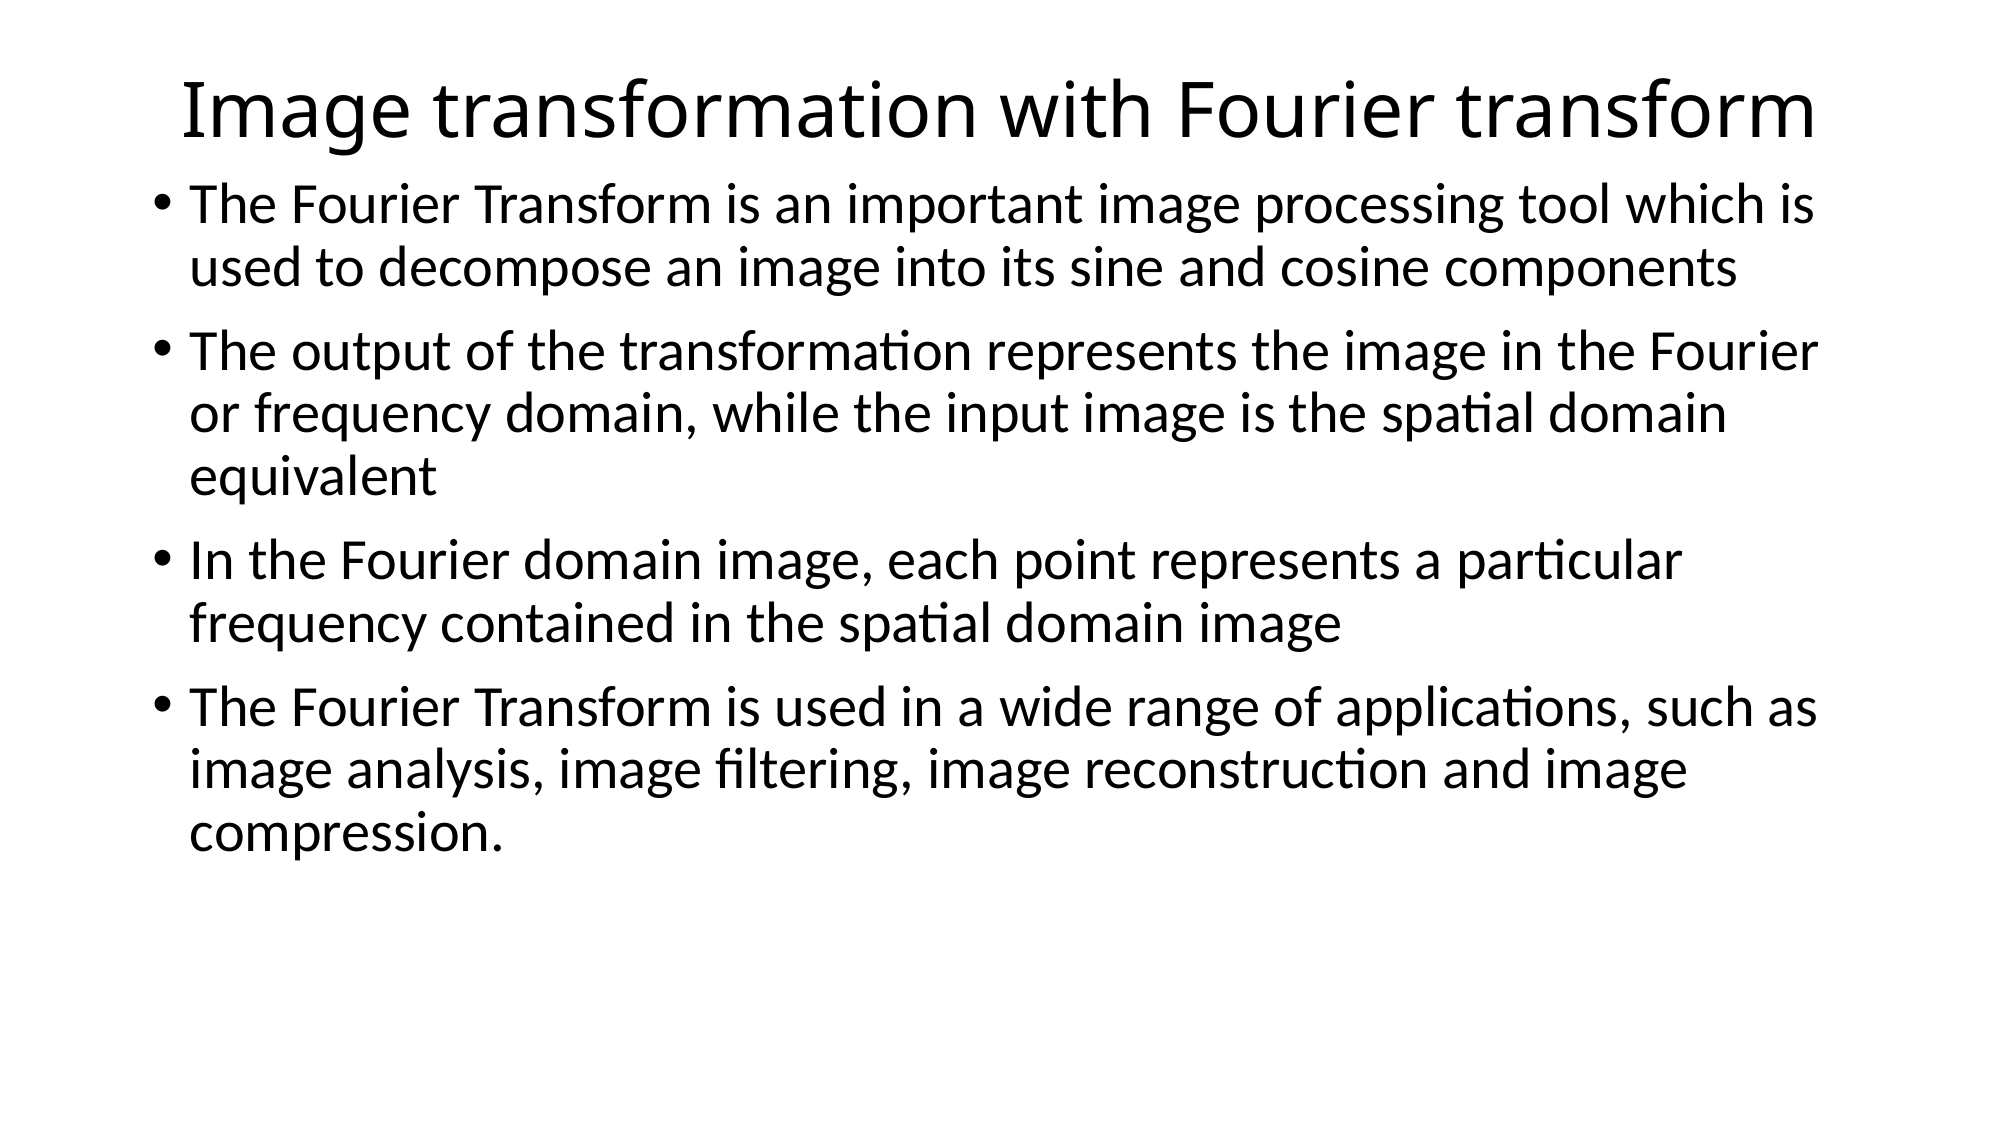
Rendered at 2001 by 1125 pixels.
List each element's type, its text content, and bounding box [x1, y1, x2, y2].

list The Fourier Transform is an important image processing tool which is used to decompose an image into its sine and cosine components The output of the transformation represents the image in the Fourier or frequency domain, while the input image is the spatial domain equivalent In the Fourier domain image, each point represents a particular frequency contained in the spatial domain image The Fourier Transform is used in a wide range of applications, such as image analysis, image filtering, image reconstruction and image compression. [137, 165, 1863, 1078]
title Image transformation with Fourier transform [137, 59, 1863, 165]
